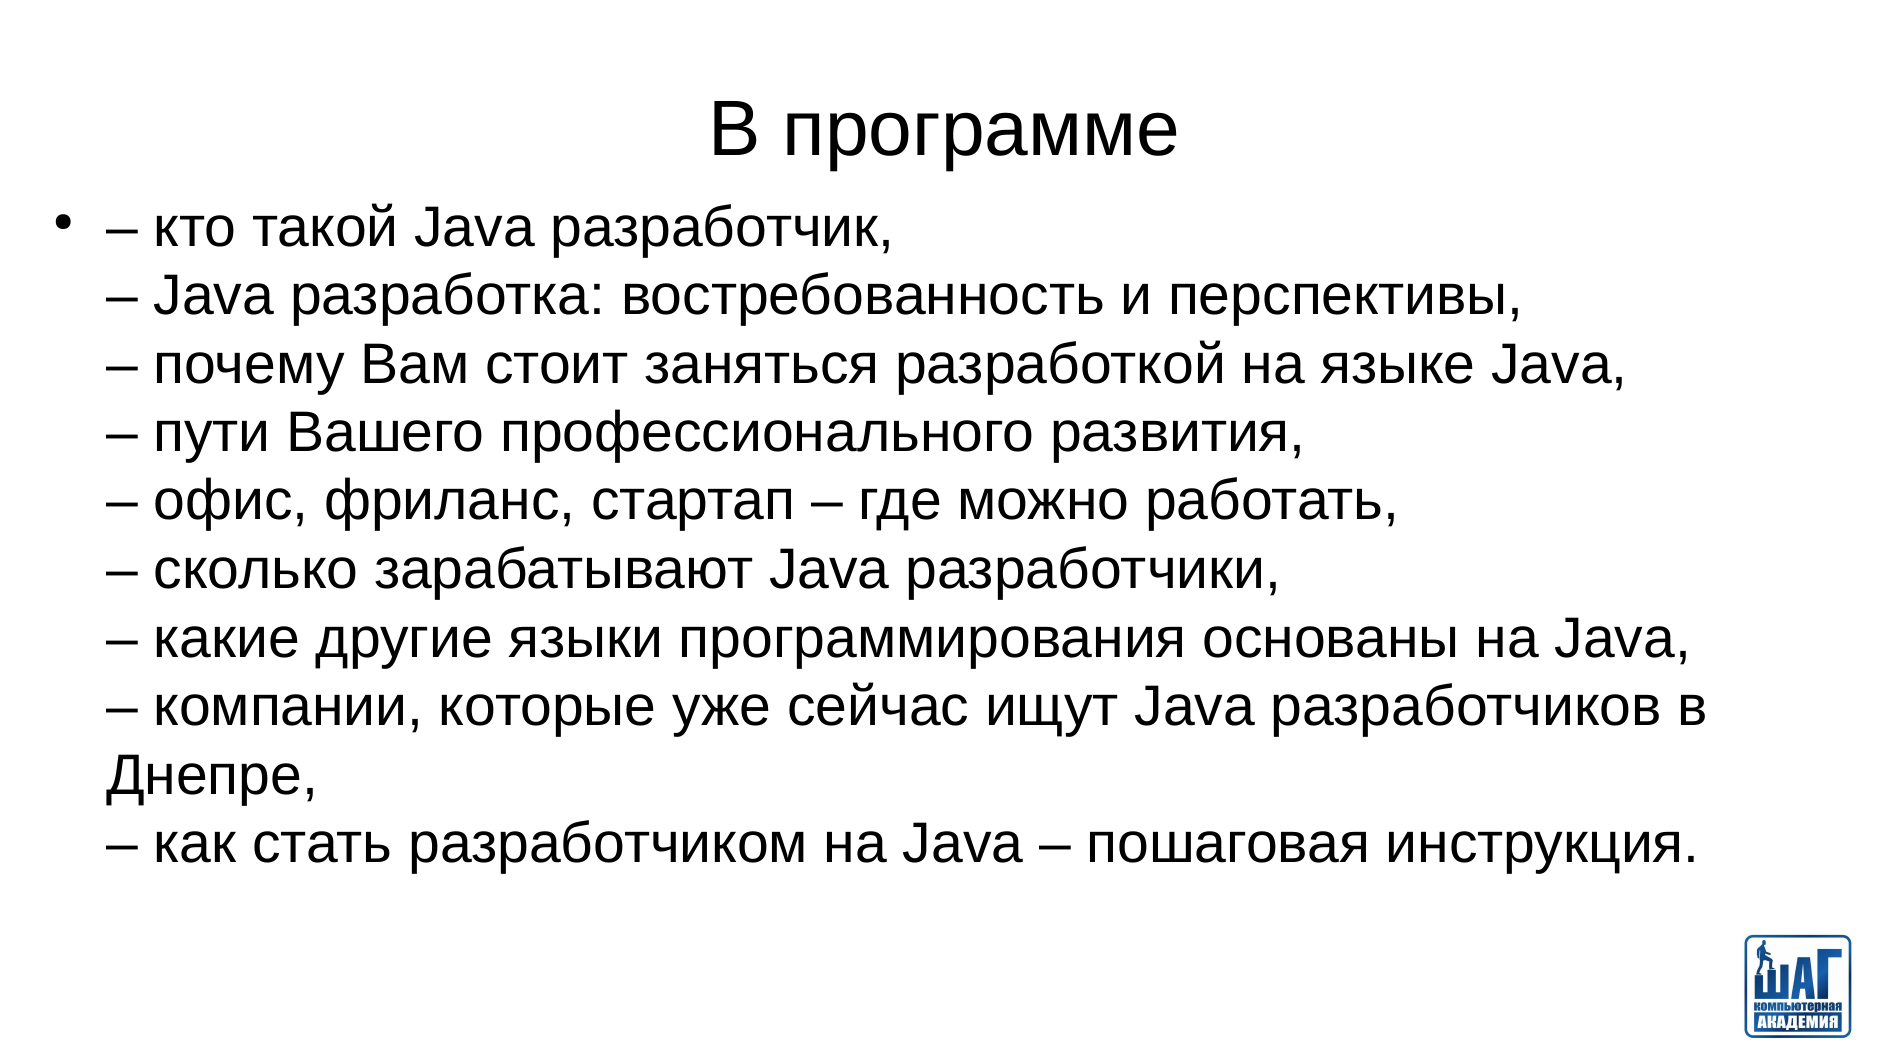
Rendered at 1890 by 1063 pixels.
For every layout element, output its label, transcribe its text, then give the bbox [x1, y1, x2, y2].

title В программе [94, 35, 1796, 188]
list – кто такой Java разработчик, – Java разработка: востребованность и перспективы, – почему Вам стоит заняться разработкой на языке Java, – пути Вашего профессионального развития, – офис, фриланс, стартап – где можно работать, – сколько зарабатывают Java разработчики, – какие другие языки программирования основаны на Java, – компании, которые уже сейчас ищут Java разработчиков в Днепре, – как стать разработчиком на Java – пошаговая инструкция. [35, 188, 1831, 934]
picture [1740, 933, 1855, 1041]
